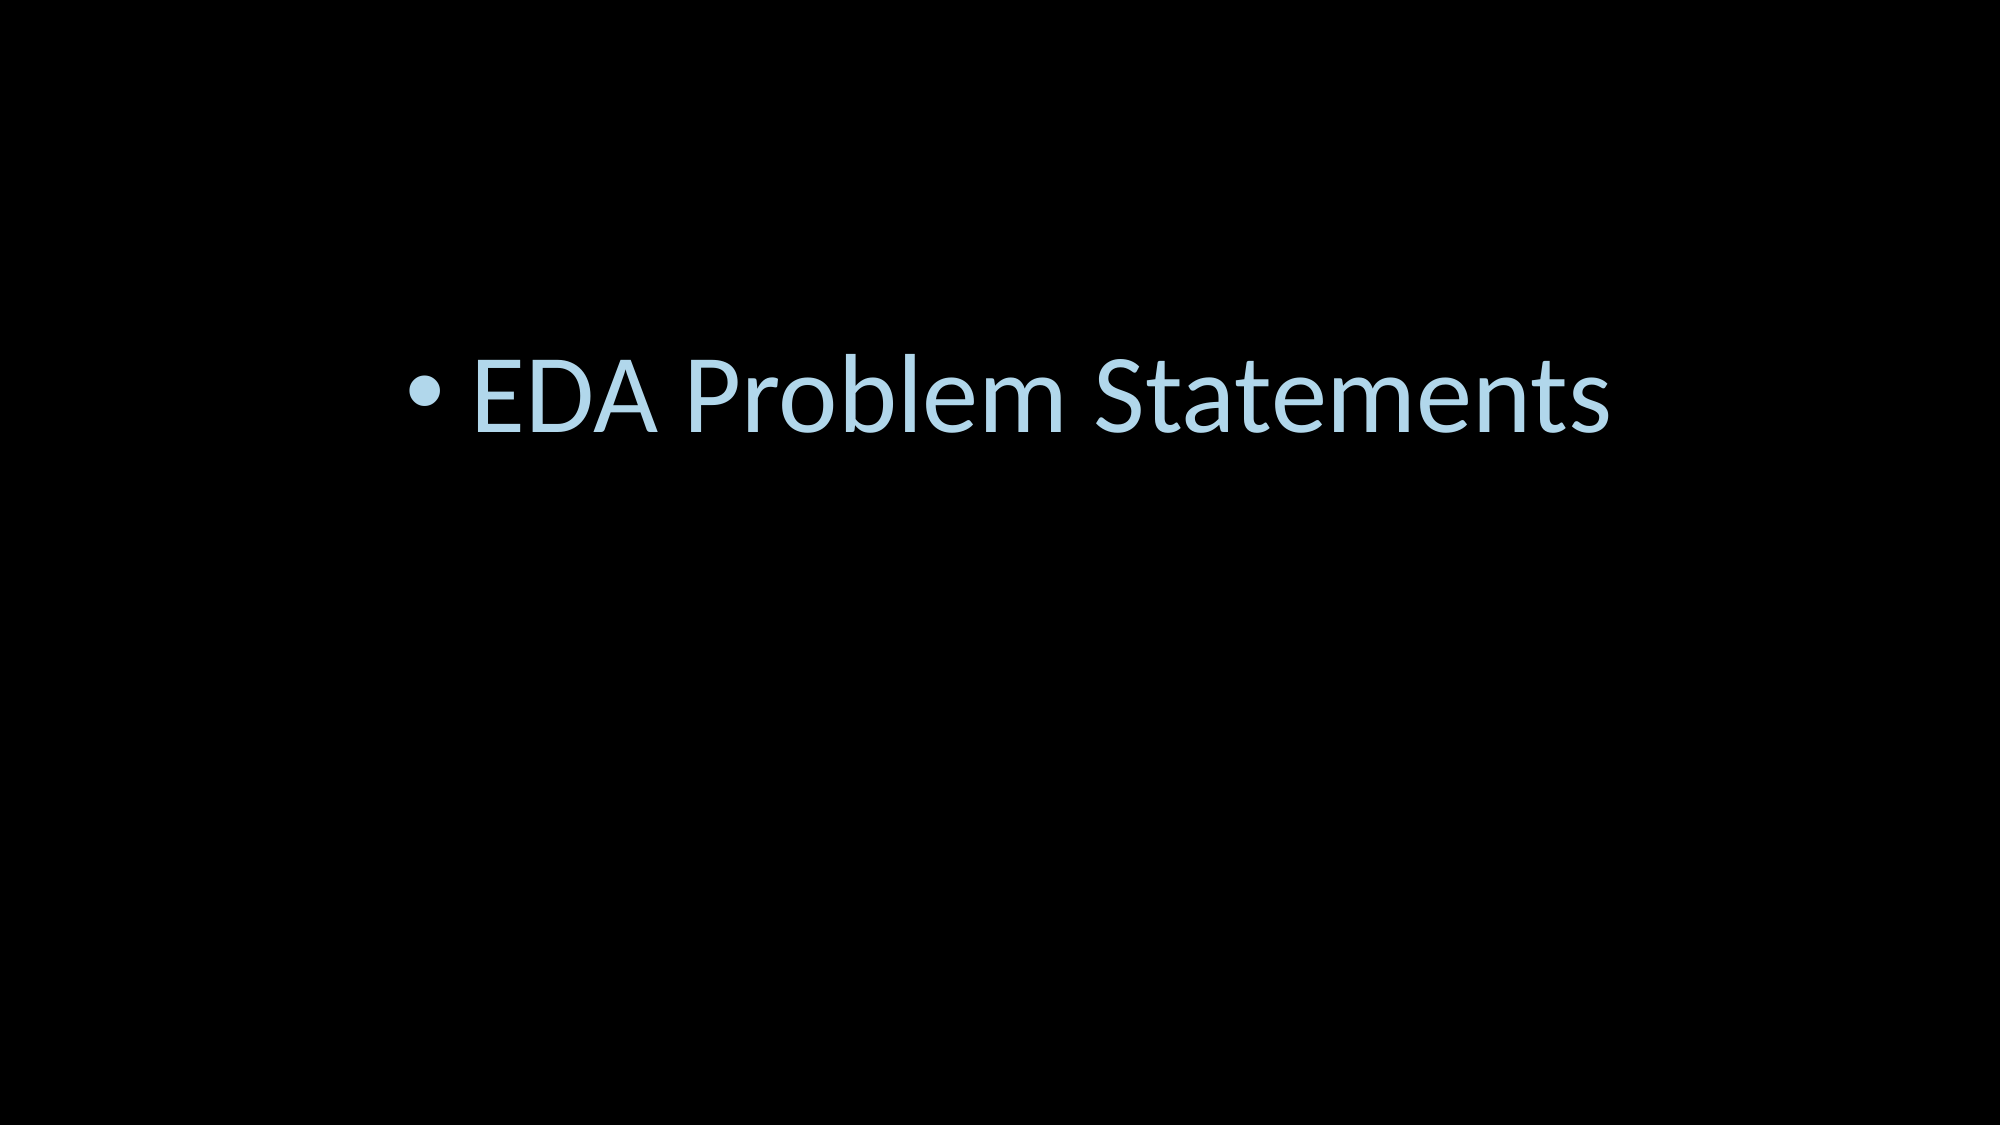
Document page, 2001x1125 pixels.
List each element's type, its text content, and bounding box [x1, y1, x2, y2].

list EDA Problem Statements [390, 328, 1771, 563]
